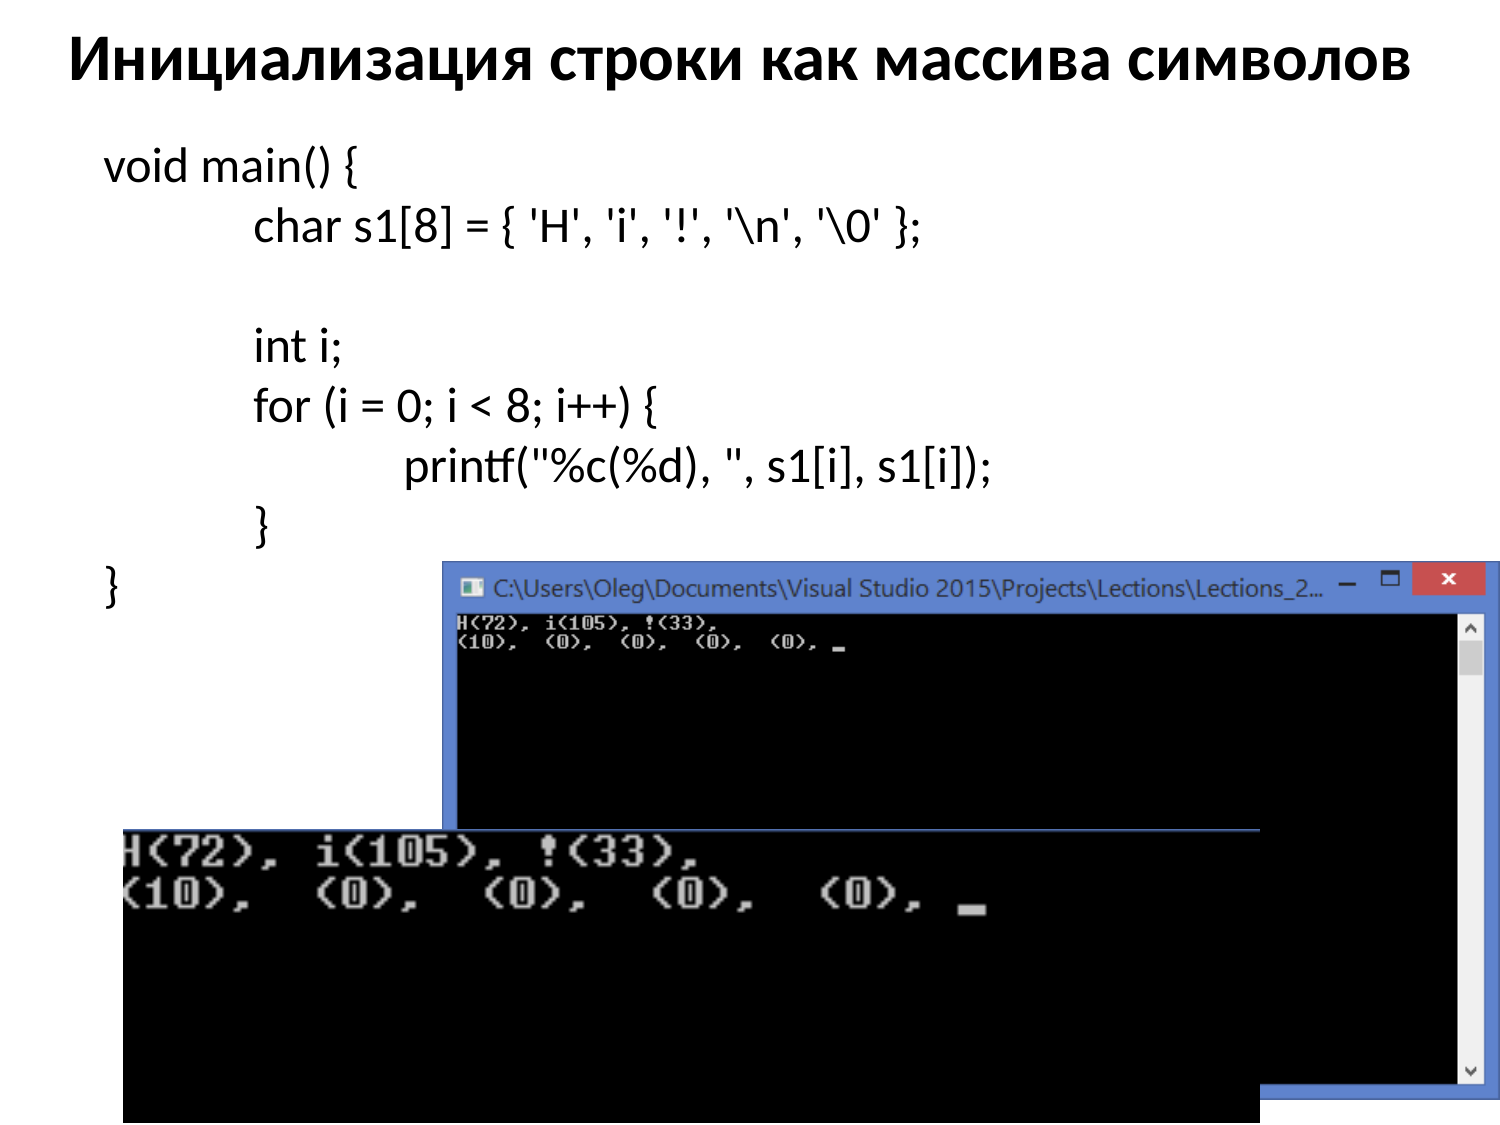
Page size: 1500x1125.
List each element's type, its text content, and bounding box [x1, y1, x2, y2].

title Инициализация строки как массива символов [0, 19, 1483, 88]
picture [123, 561, 1500, 1124]
text_box void main() { char s1[8] = { 'H', 'i', '!', '\n', '\0' }; int i; for (i = 0; i < 8; i++) { printf("%c(%d), ", s1[i], s1[i]); } } [88, 125, 1436, 621]
